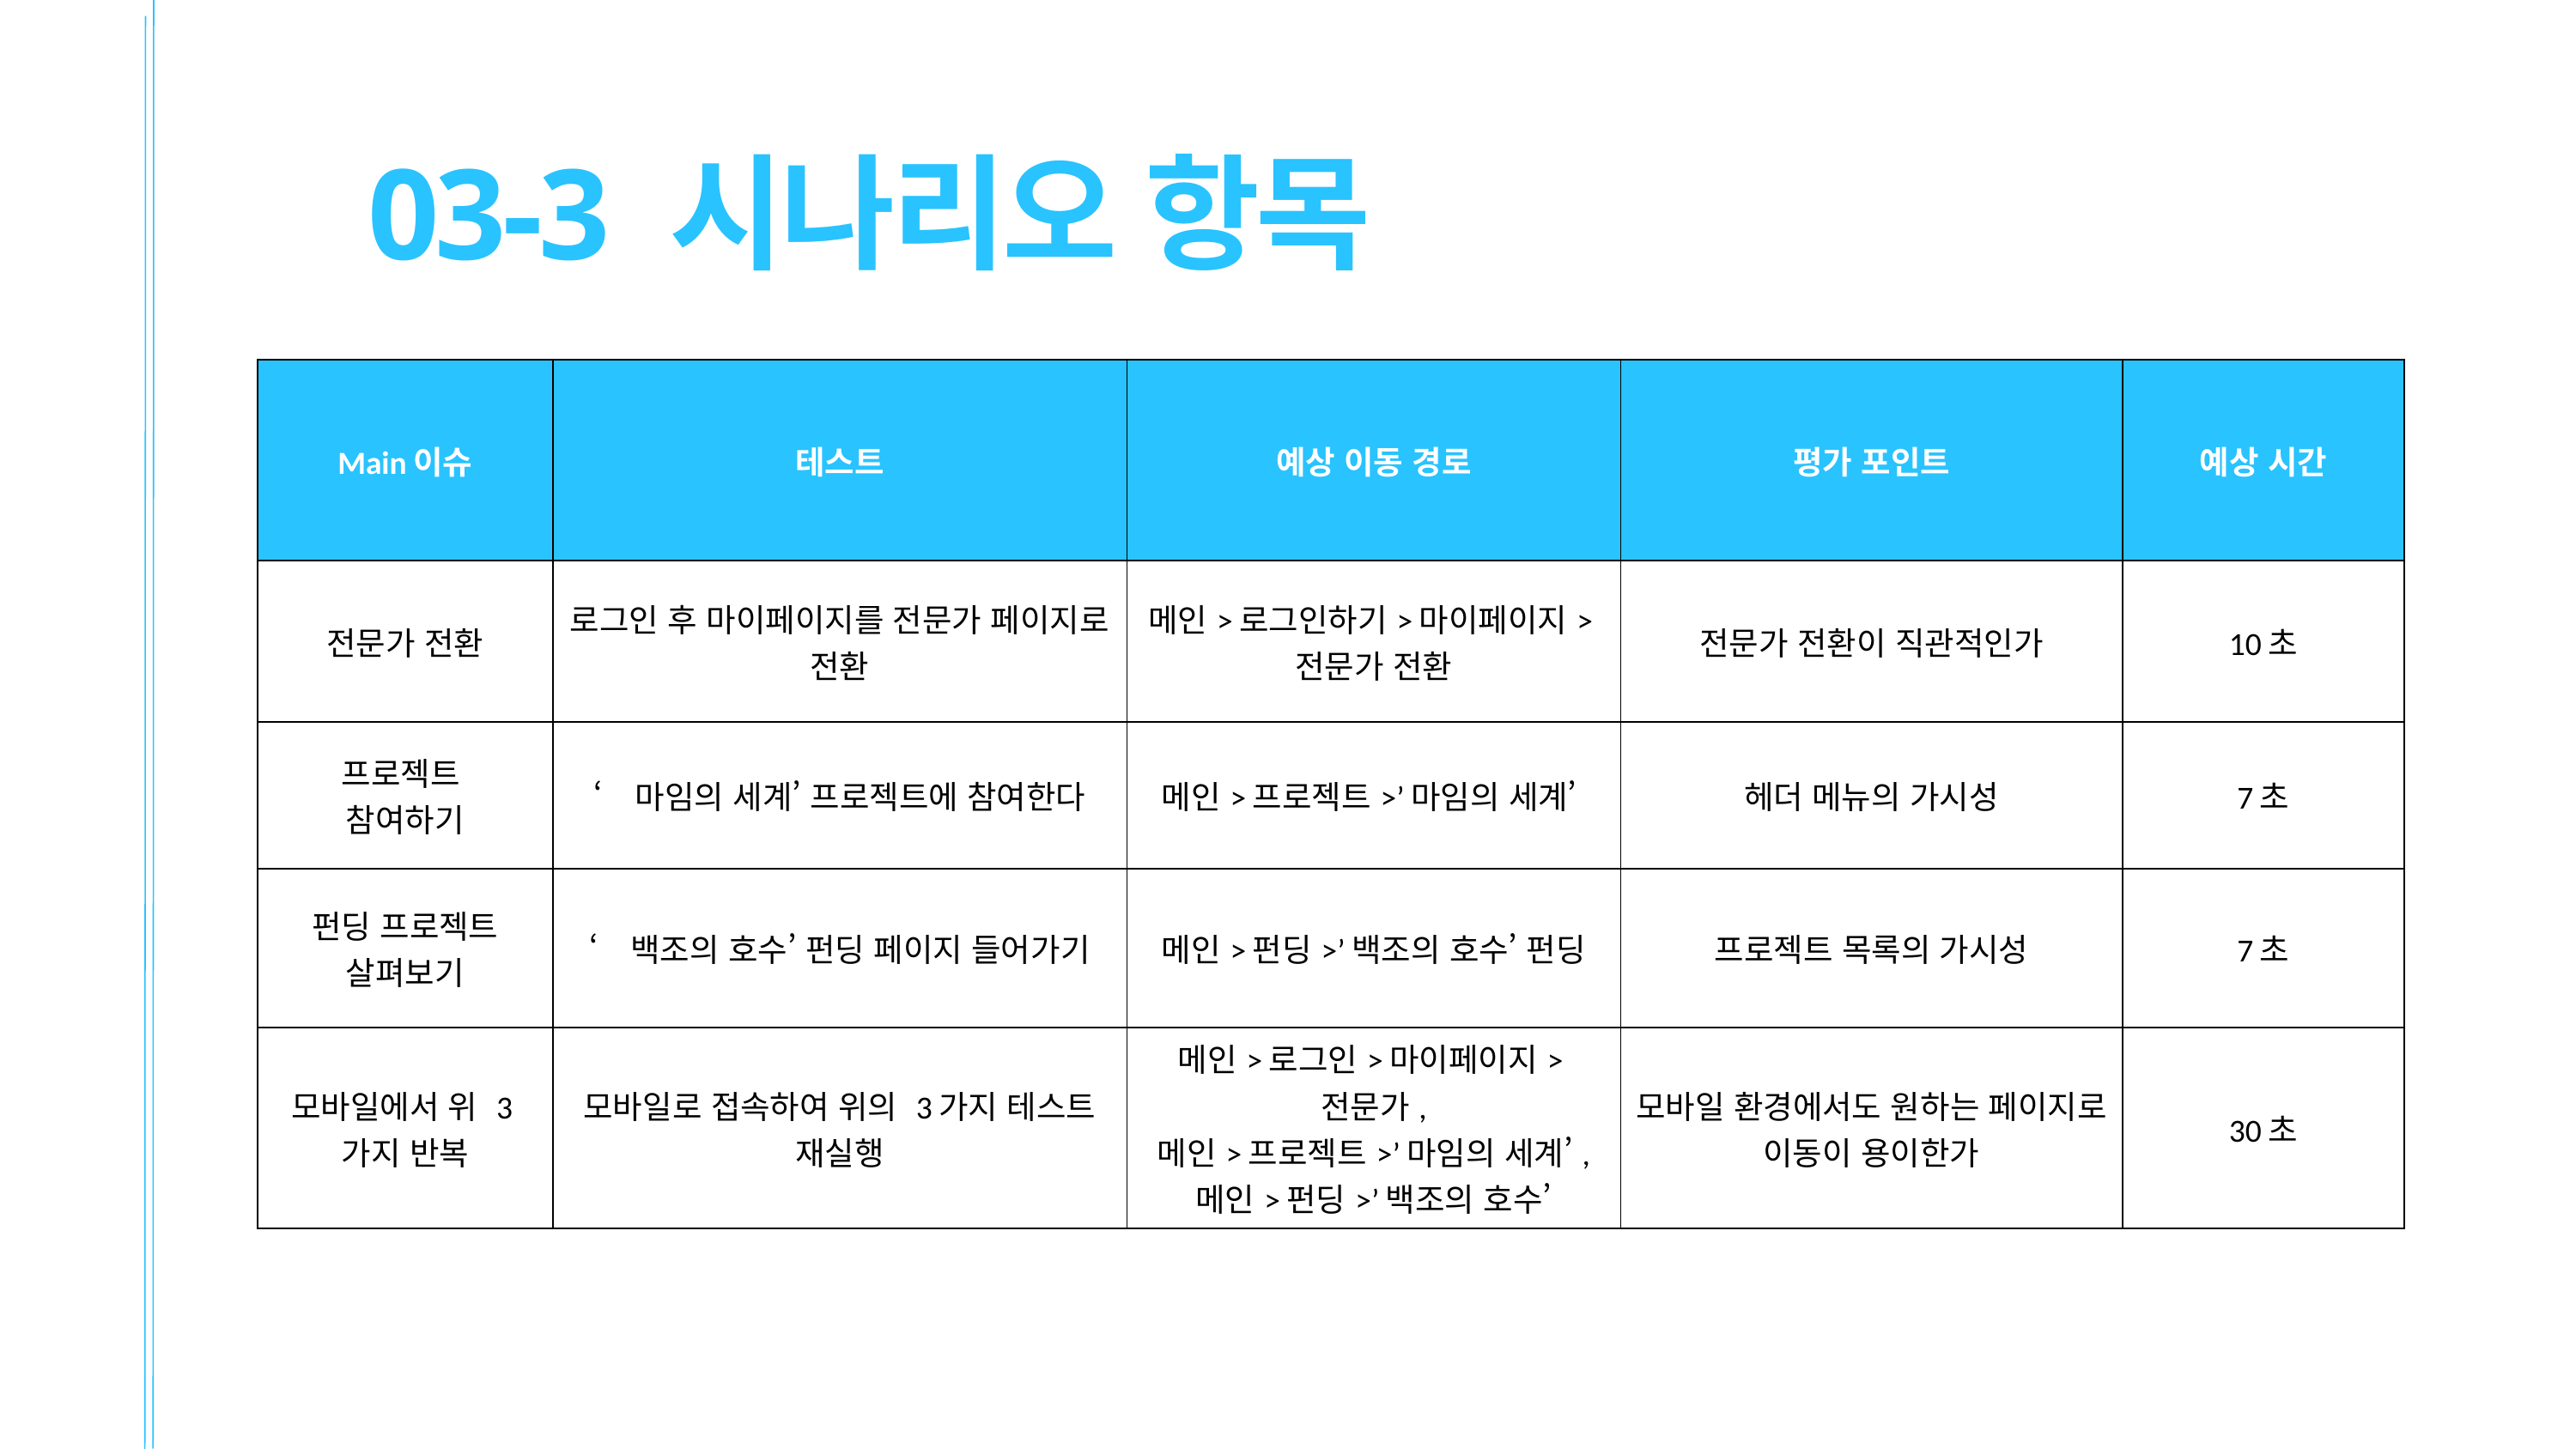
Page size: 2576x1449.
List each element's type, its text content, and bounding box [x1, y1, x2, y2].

table_cell ‘백조의 호수’ 펀딩 페이지 들어가기 [554, 870, 1127, 1027]
table_cell 30초 [2123, 1028, 2403, 1228]
table_cell 메인>프로젝트>’마임의 세계’ [1127, 723, 1620, 868]
table_cell 메인>펀딩>’백조의 호수’ 펀딩 [1127, 870, 1620, 1027]
table_cell 모바일에서 위 3가지 반복 [258, 1028, 552, 1228]
table_cell 전문가 전환이 직관적인가 [1621, 561, 2122, 721]
table_cell 모바일 환경에서도 원하는 페이지로 이동이 용이한가 [1621, 1028, 2122, 1228]
table_cell 프로젝트 참여하기 [258, 723, 552, 868]
table_header 테스트 [554, 361, 1127, 560]
table_cell 메인>로그인하기>마이페이지>전문가 전환 [1127, 561, 1620, 721]
table_header 예상 시간 [2123, 361, 2403, 560]
table_header Main이슈 [258, 361, 552, 560]
table_cell 프로젝트 목록의 가시성 [1621, 870, 2122, 1027]
table_cell 10초 [2123, 561, 2403, 721]
table_cell 7초 [2123, 723, 2403, 868]
table_header 평가 포인트 [1621, 361, 2122, 560]
table_cell 모바일로 접속하여 위의 3가지 테스트 재실행 [554, 1028, 1127, 1228]
table_cell 메인>로그인>마이페이지>전문가, 메인>프로젝트>’마임의 세계’, 메인>펀딩>’백조의 호수’ [1127, 1028, 1620, 1228]
table_cell 헤더 메뉴의 가시성 [1621, 723, 2122, 868]
text_box 03-3 시나리오 항목 [368, 58, 2125, 285]
table_cell 7초 [2123, 870, 2403, 1027]
table_cell ‘마임의 세계’ 프로젝트에 참여한다 [554, 723, 1127, 868]
table_cell 펀딩 프로젝트 살펴보기 [258, 870, 552, 1027]
table_cell 로그인 후 마이페이지를 전문가 페이지로 전환 [554, 561, 1127, 721]
table_cell 전문가 전환 [258, 561, 552, 721]
table_header 예상 이동 경로 [1127, 361, 1620, 560]
